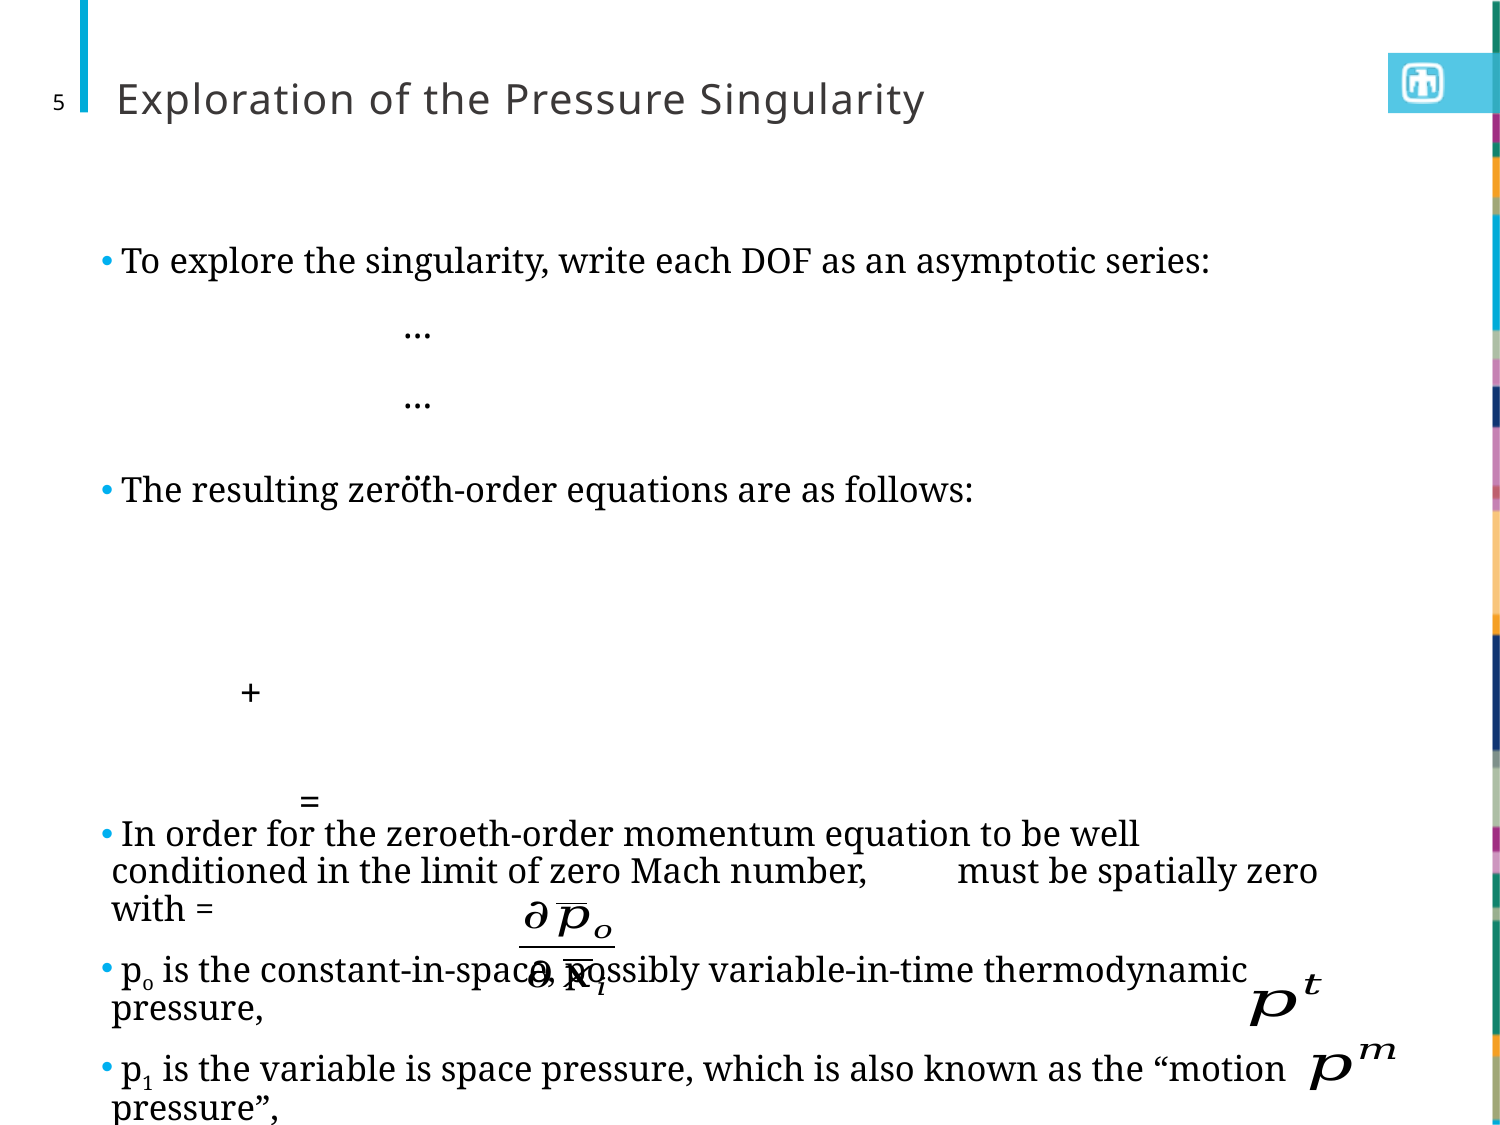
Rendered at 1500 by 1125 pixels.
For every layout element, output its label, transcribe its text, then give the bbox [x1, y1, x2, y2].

picture [1401, 62, 1445, 104]
picture [1493, 330, 1499, 1120]
picture [1493, 1, 1500, 215]
title Exploration of the Pressure Singularity [101, 36, 1339, 131]
slide_number 5 [7, 73, 80, 133]
